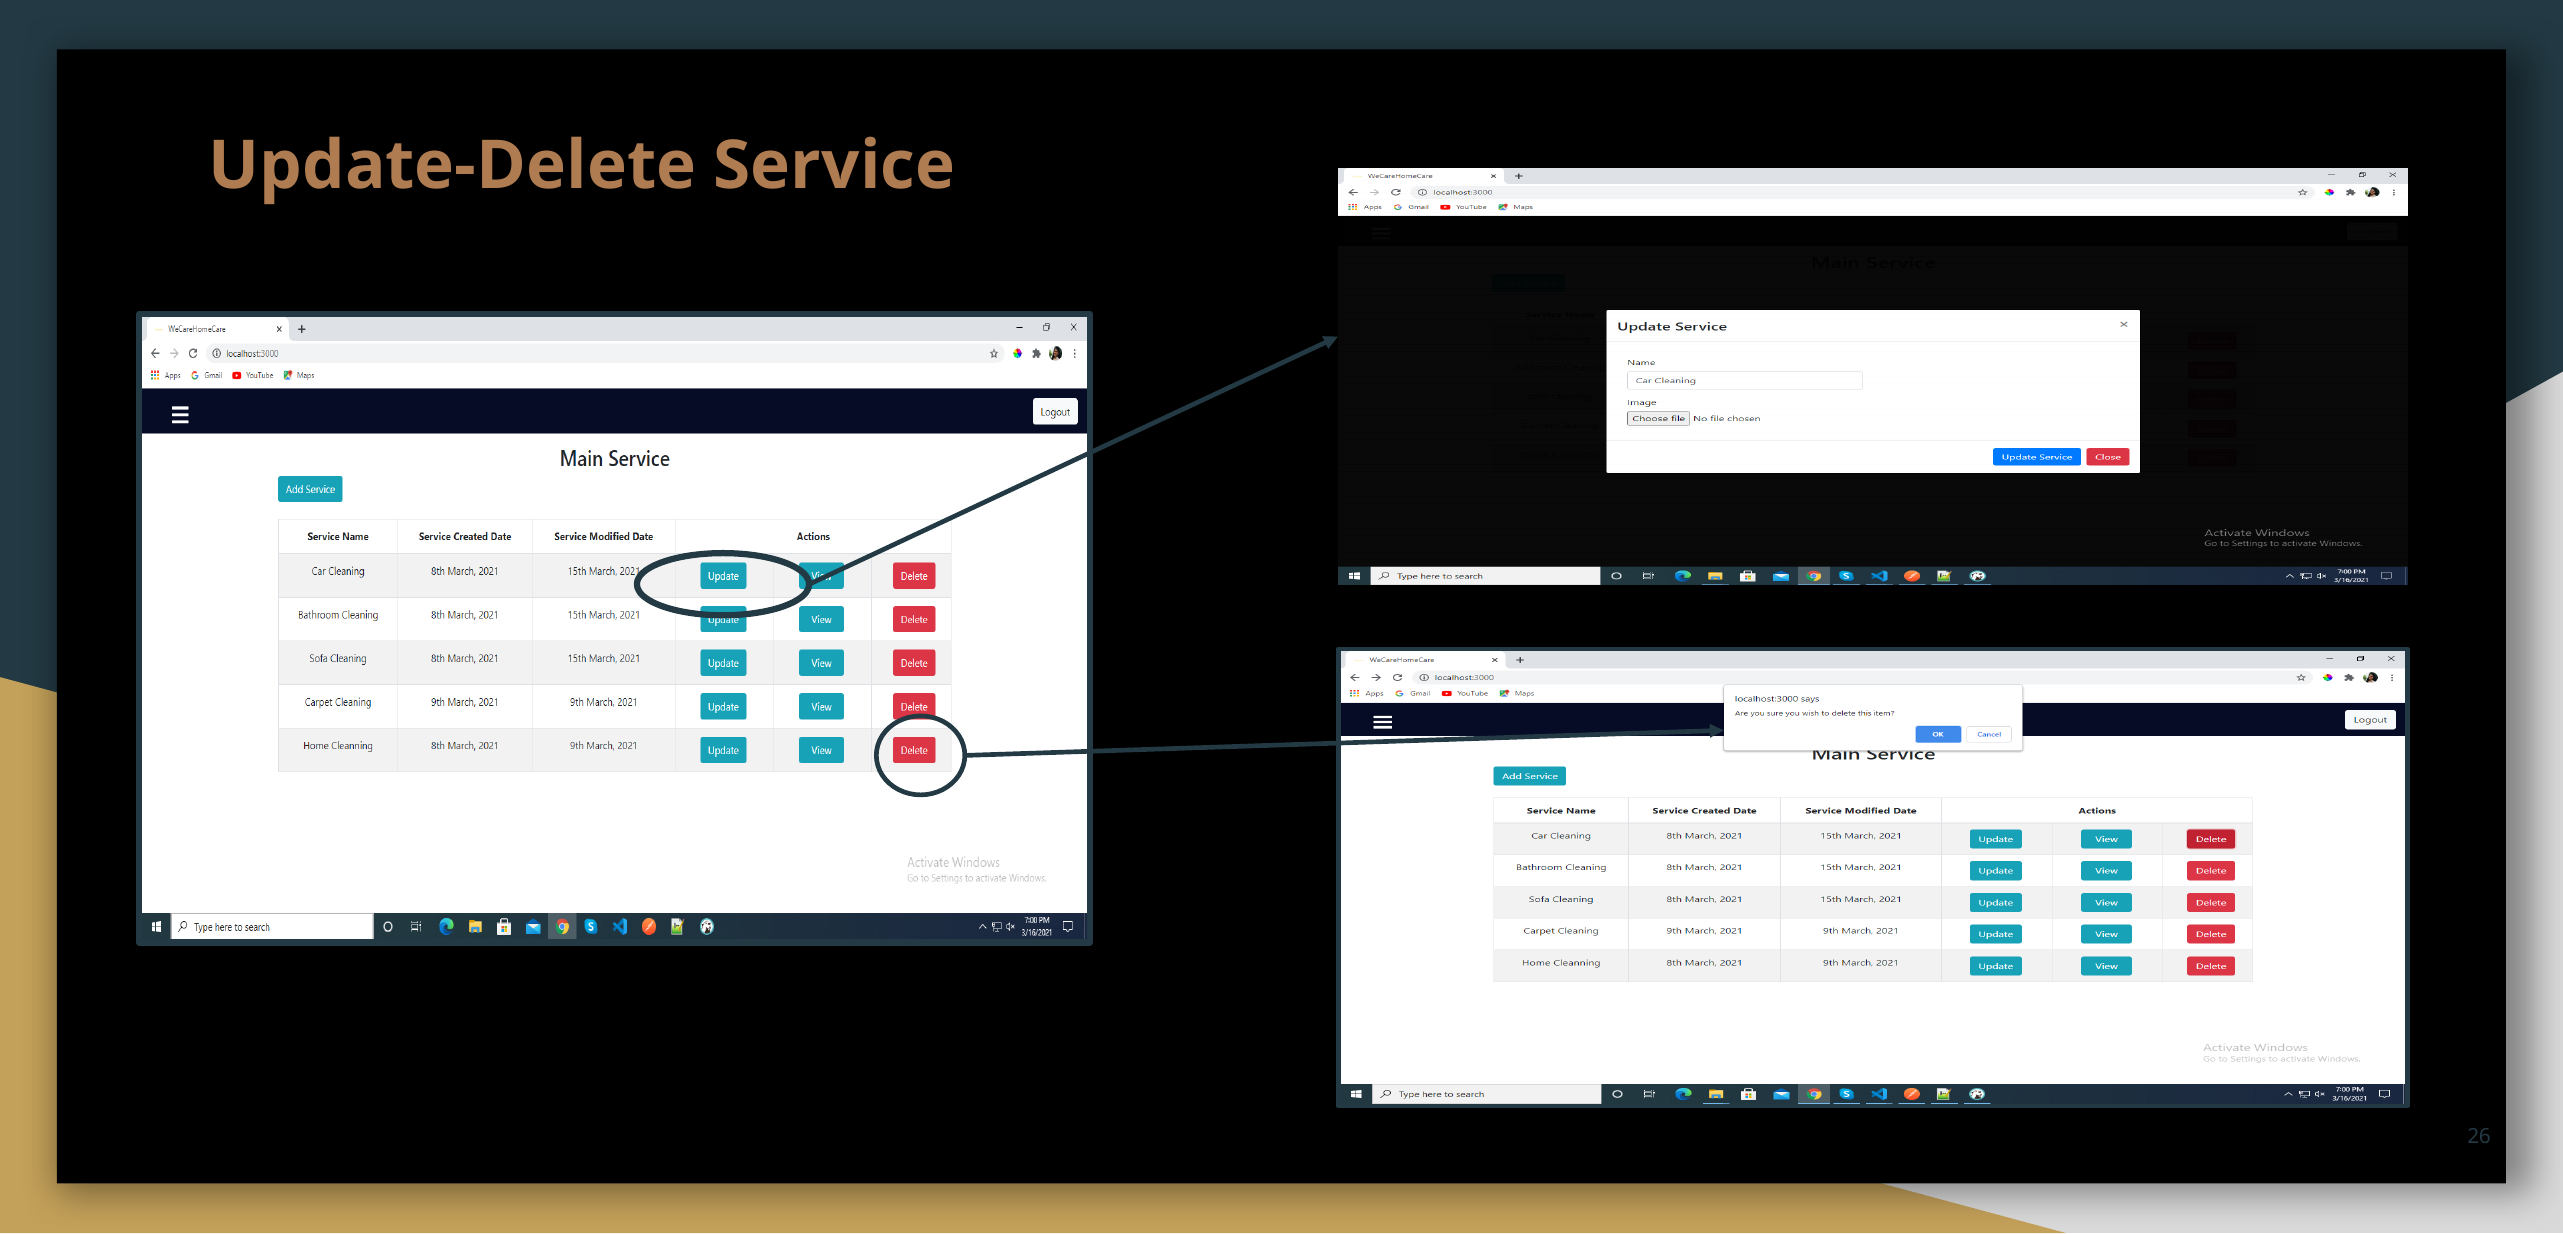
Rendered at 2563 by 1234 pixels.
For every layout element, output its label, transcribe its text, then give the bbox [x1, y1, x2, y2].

picture [1337, 168, 2409, 585]
text_box 26 [2351, 1089, 2506, 1184]
text_box Update-Delete Service [193, 105, 2298, 217]
picture [142, 317, 1088, 940]
text_box [1092, 336, 1332, 452]
picture [1340, 650, 2406, 1104]
